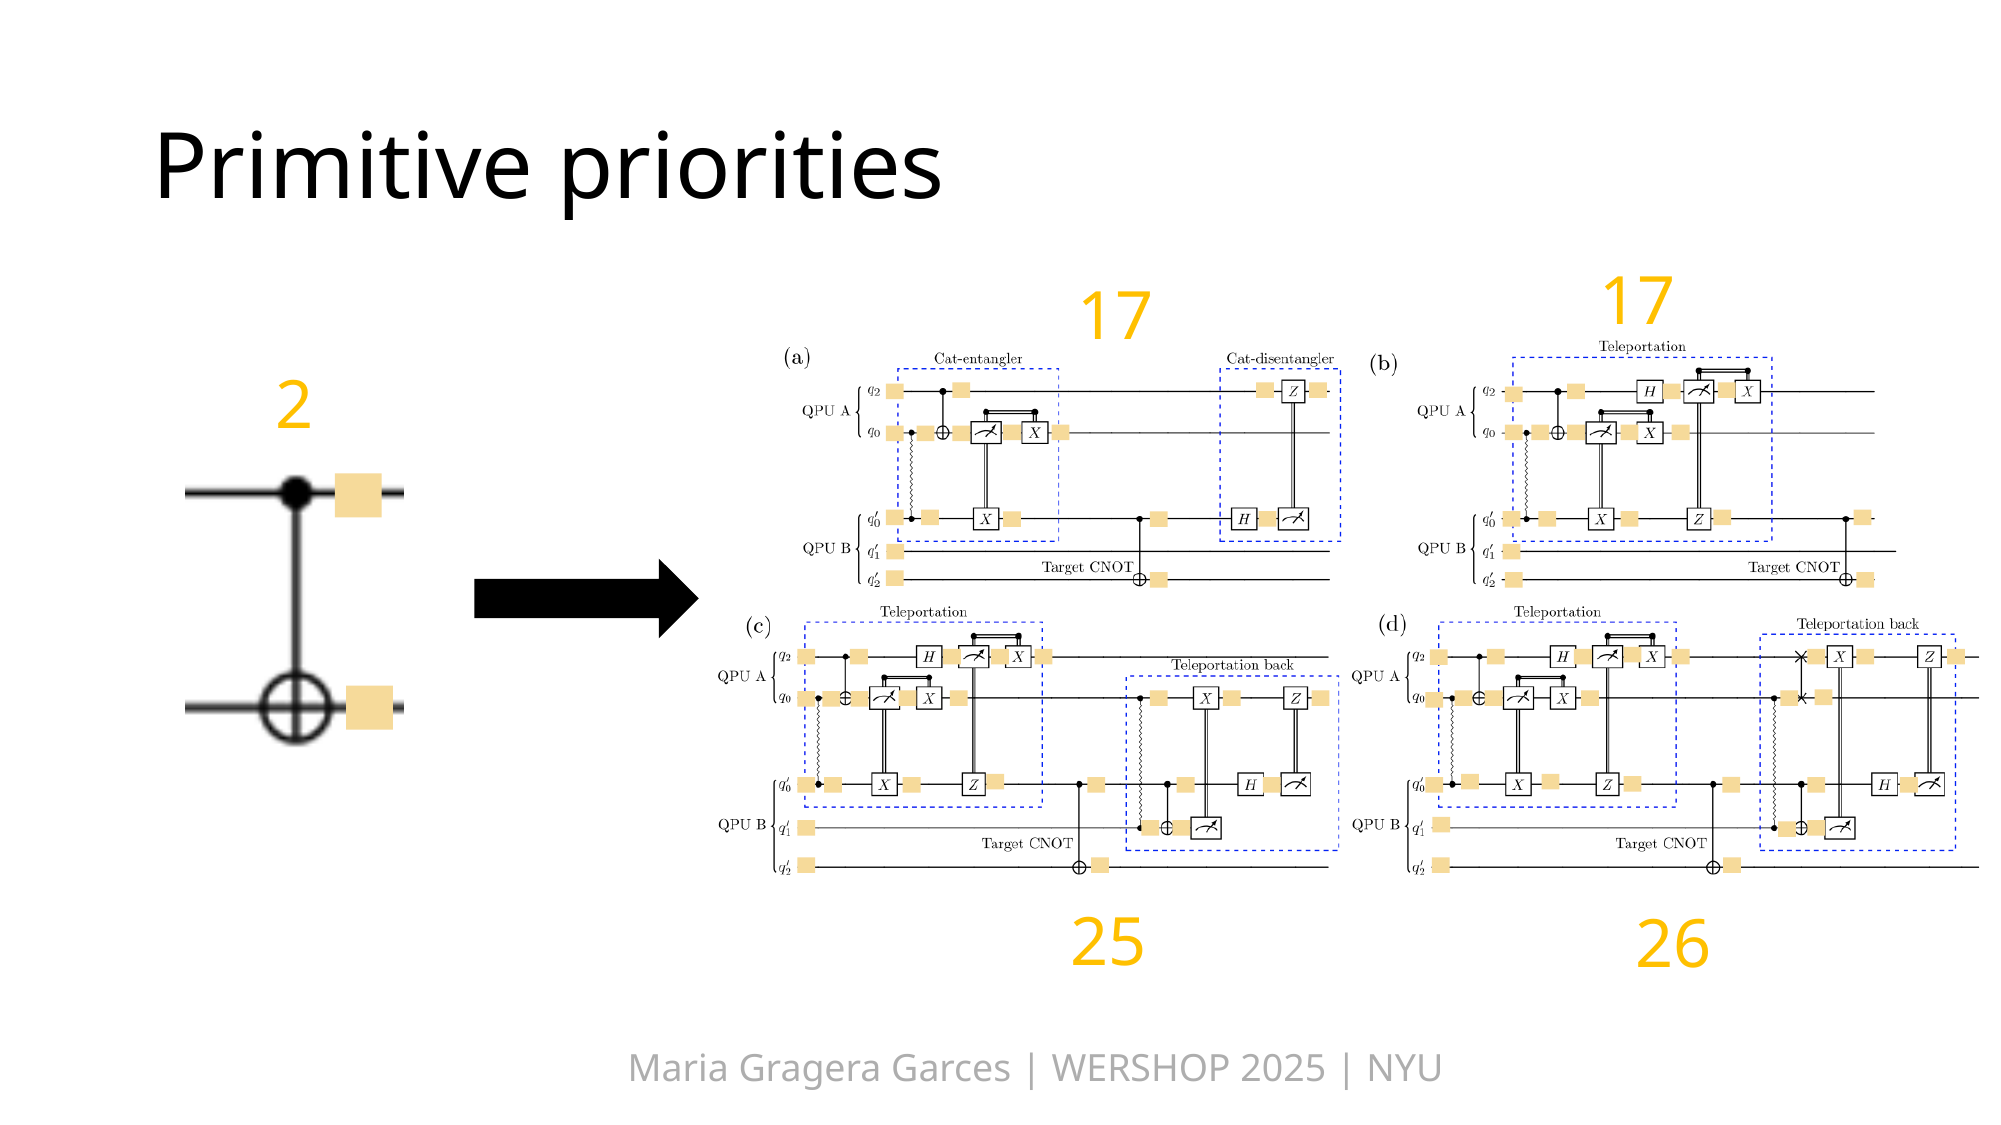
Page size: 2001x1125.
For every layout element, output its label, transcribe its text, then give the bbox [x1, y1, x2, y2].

text_box 17 [1062, 265, 1197, 329]
text_box 26 [1620, 895, 1750, 988]
picture [713, 329, 2000, 895]
text_box 2 [261, 354, 377, 440]
text_box 25 [1056, 895, 1187, 987]
text_box 17 [1585, 250, 1755, 329]
title Primitive priorities [137, 59, 1863, 278]
text_box Maria Gragera Garces | WERSHOP 2025 | NYU [137, 1036, 1935, 1097]
picture [184, 440, 404, 758]
text_box [474, 558, 699, 639]
